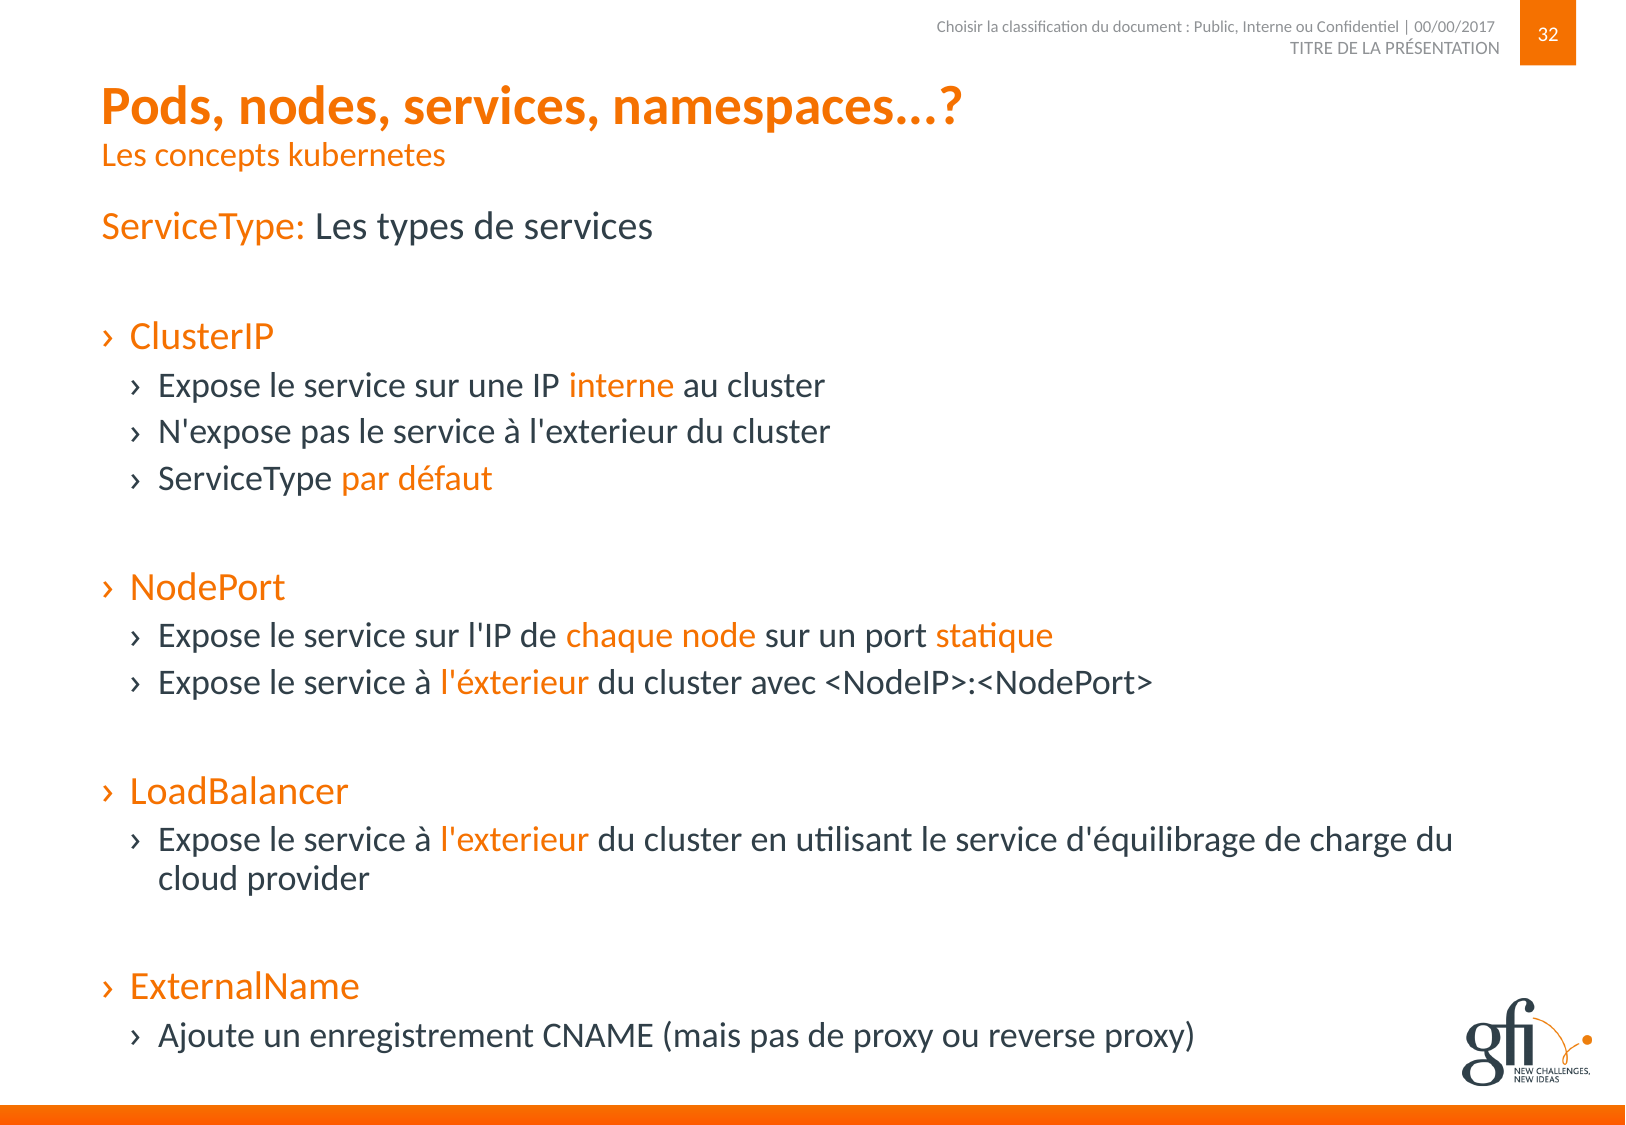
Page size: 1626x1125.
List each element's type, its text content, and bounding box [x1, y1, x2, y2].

picture [1462, 998, 1592, 1090]
footer TITRE DE LA PRÉSENTATION [557, 16, 1515, 67]
list ServiceType: Les types de services ClusterIP Expose le service sur une IP interne au cluster N'expose pas le service à l'exterieur du cluster ServiceType par défaut NodePort Expose le service sur l'IP de chaque node sur un port statique Expose le service à l'éxterieur du cluster avec <NodeIP>:<NodePort> LoadBalancer Expose le service à l'exterieur du cluster en utilisant le service d'équilibrage de charge du cloud provider ExternalName Ajoute un enregistrement CNAME (mais pas de proxy ou reverse proxy) [101, 204, 1515, 1063]
slide_number 32 [1520, 0, 1577, 66]
title Pods, nodes, services, namespaces...? Les concepts kubernetes [101, 68, 1515, 182]
